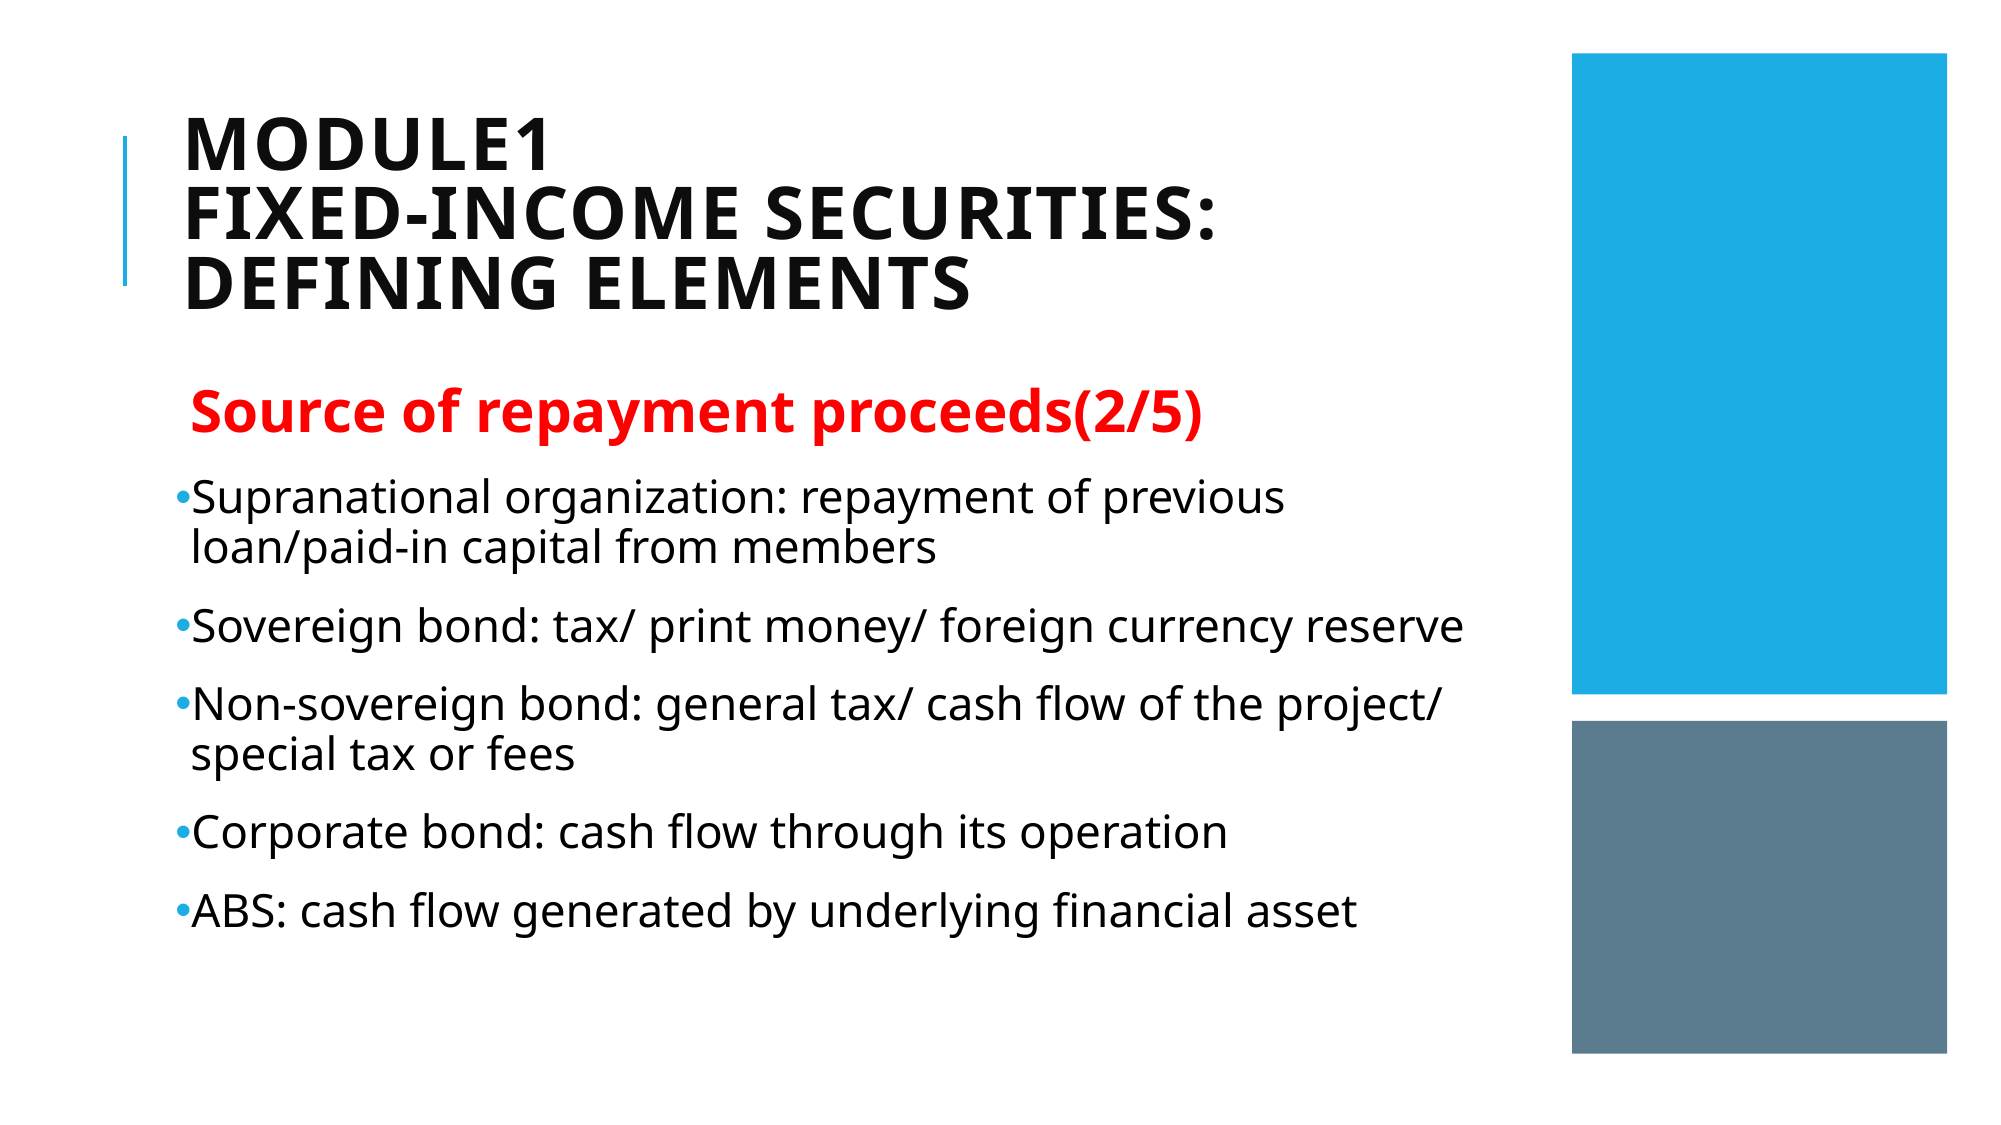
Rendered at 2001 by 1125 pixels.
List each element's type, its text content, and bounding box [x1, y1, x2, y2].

list Source of repayment proceeds(2/5) Supranational organization: repayment of previous loan/paid-in capital from members Sovereign bond: tax/ print money/ foreign currency reserve Non-sovereign bond: general tax/ cash flow of the project/ special tax or fees Corporate bond: cash flow through its operation ABS: cash flow generated by underlying financial asset [168, 375, 1484, 1035]
text_box [1571, 52, 1948, 696]
title Module1 Fixed-Income Securities: Defining Elements [168, 96, 1484, 342]
text_box [1571, 720, 1948, 1055]
